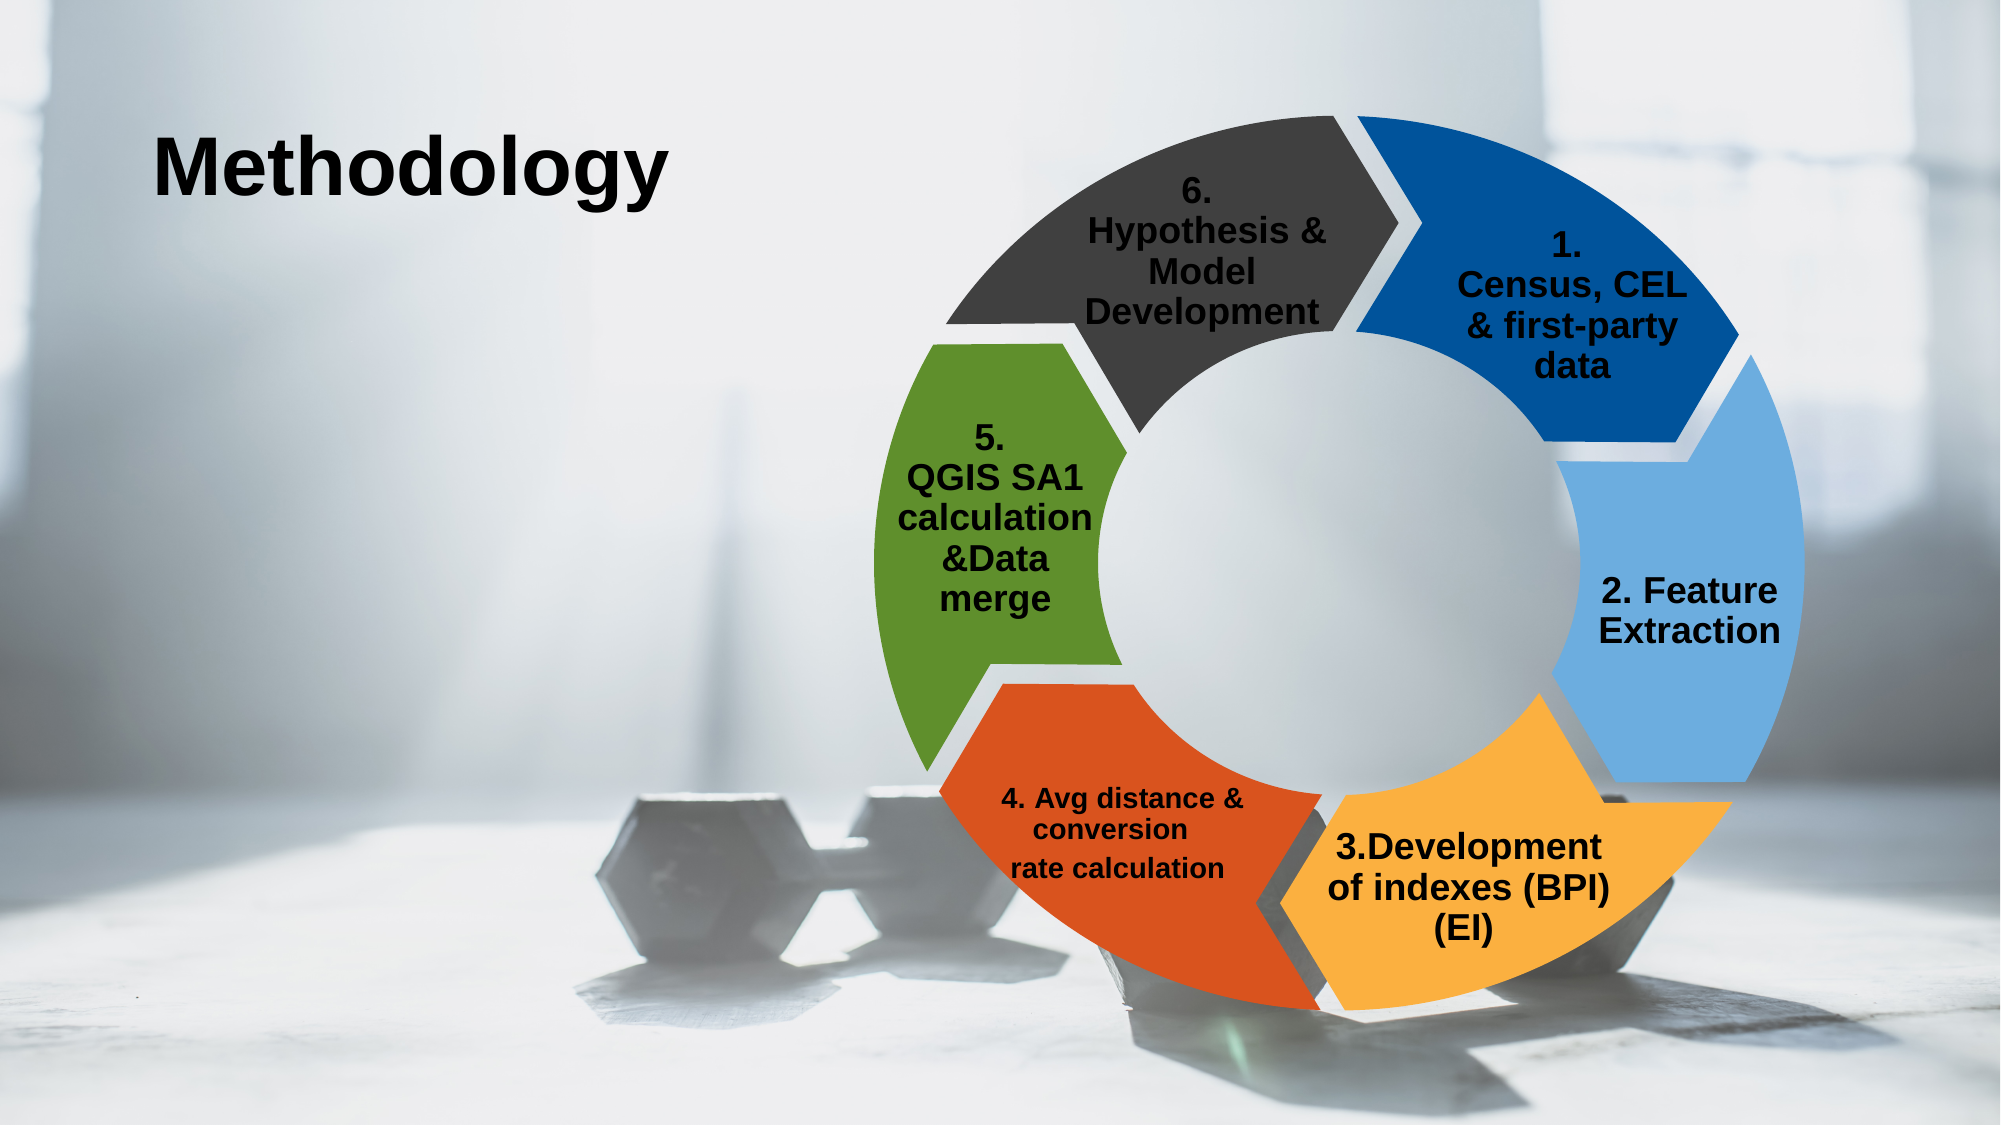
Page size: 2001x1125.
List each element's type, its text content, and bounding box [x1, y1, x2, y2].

picture [0, 0, 2001, 1125]
title Methodology [137, 59, 1863, 278]
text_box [862, 115, 1833, 1011]
